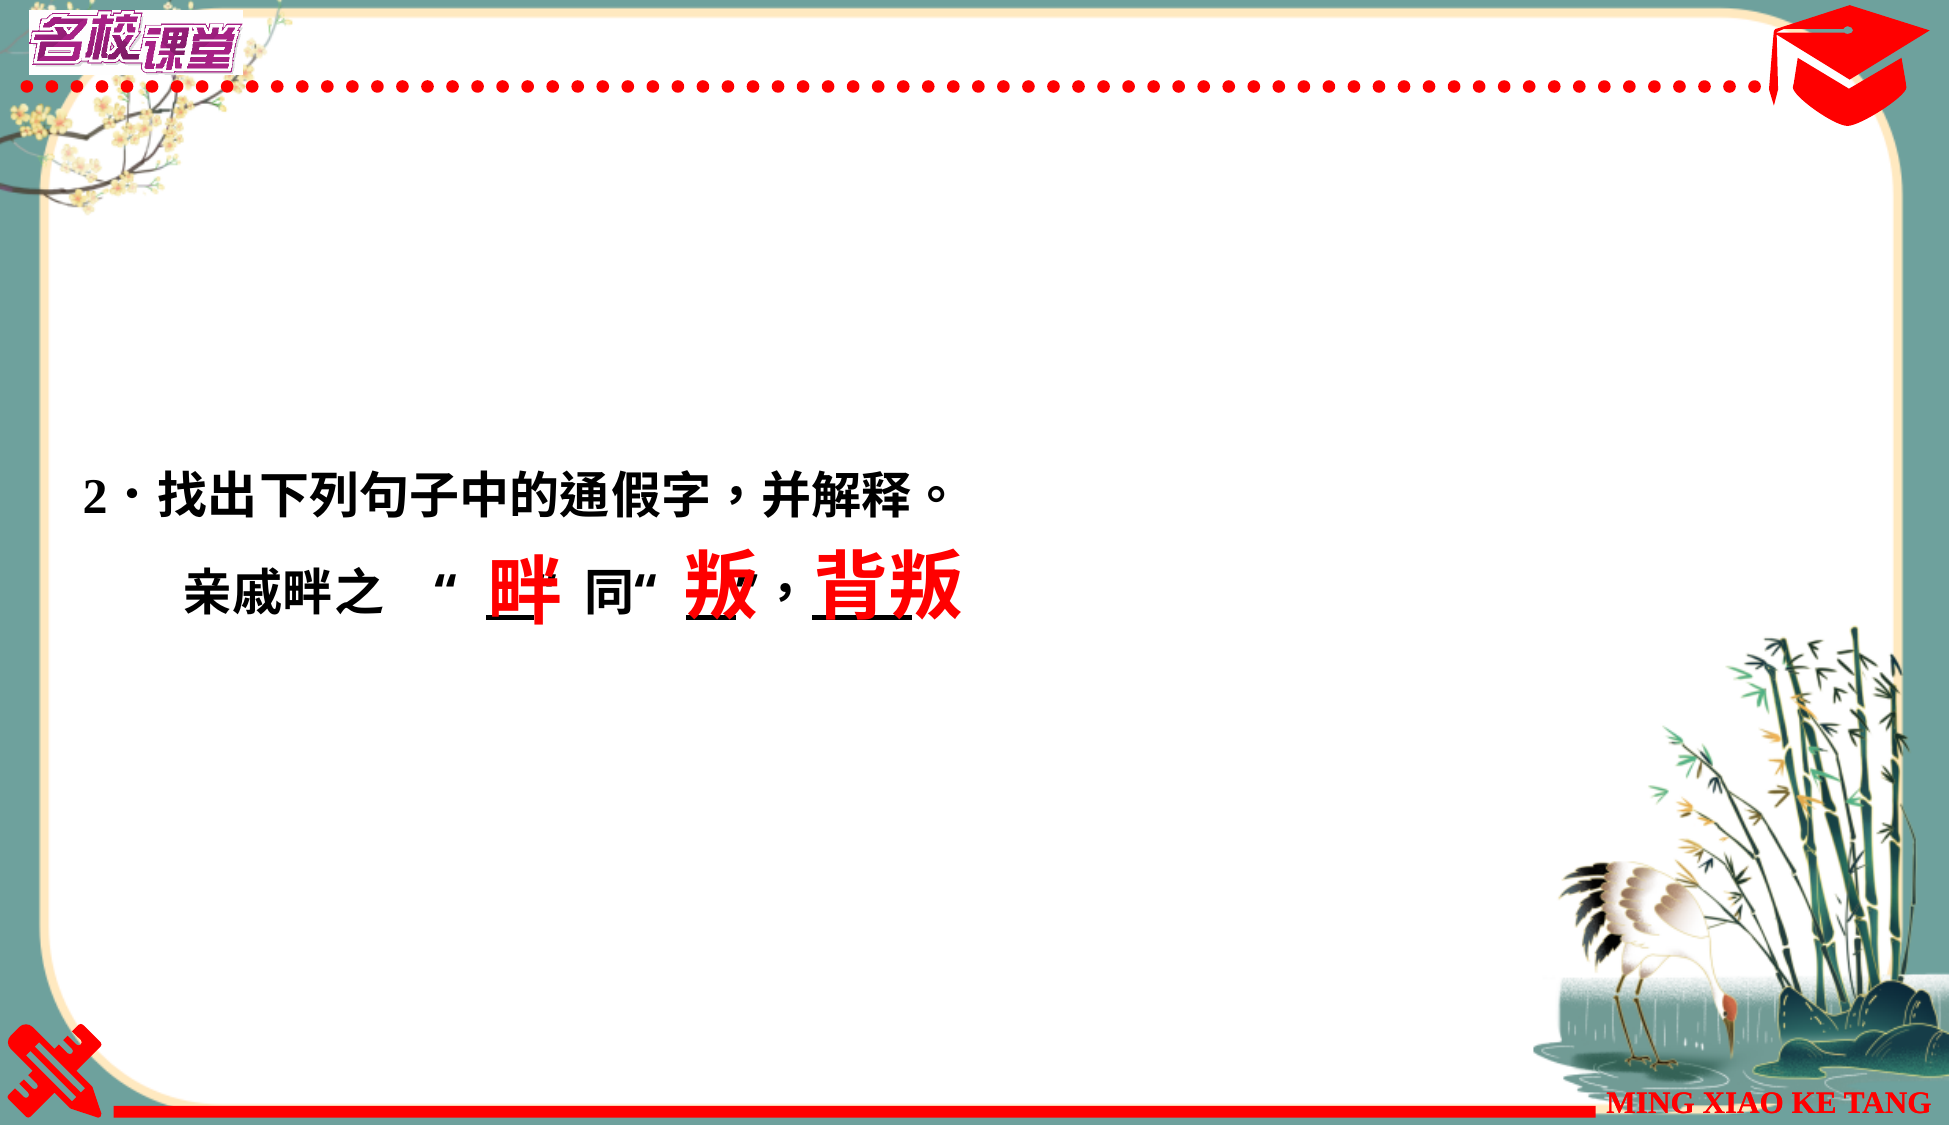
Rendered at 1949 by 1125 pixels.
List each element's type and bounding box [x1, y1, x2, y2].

text_box [82, 465, 1867, 660]
picture [0, 0, 1949, 1125]
